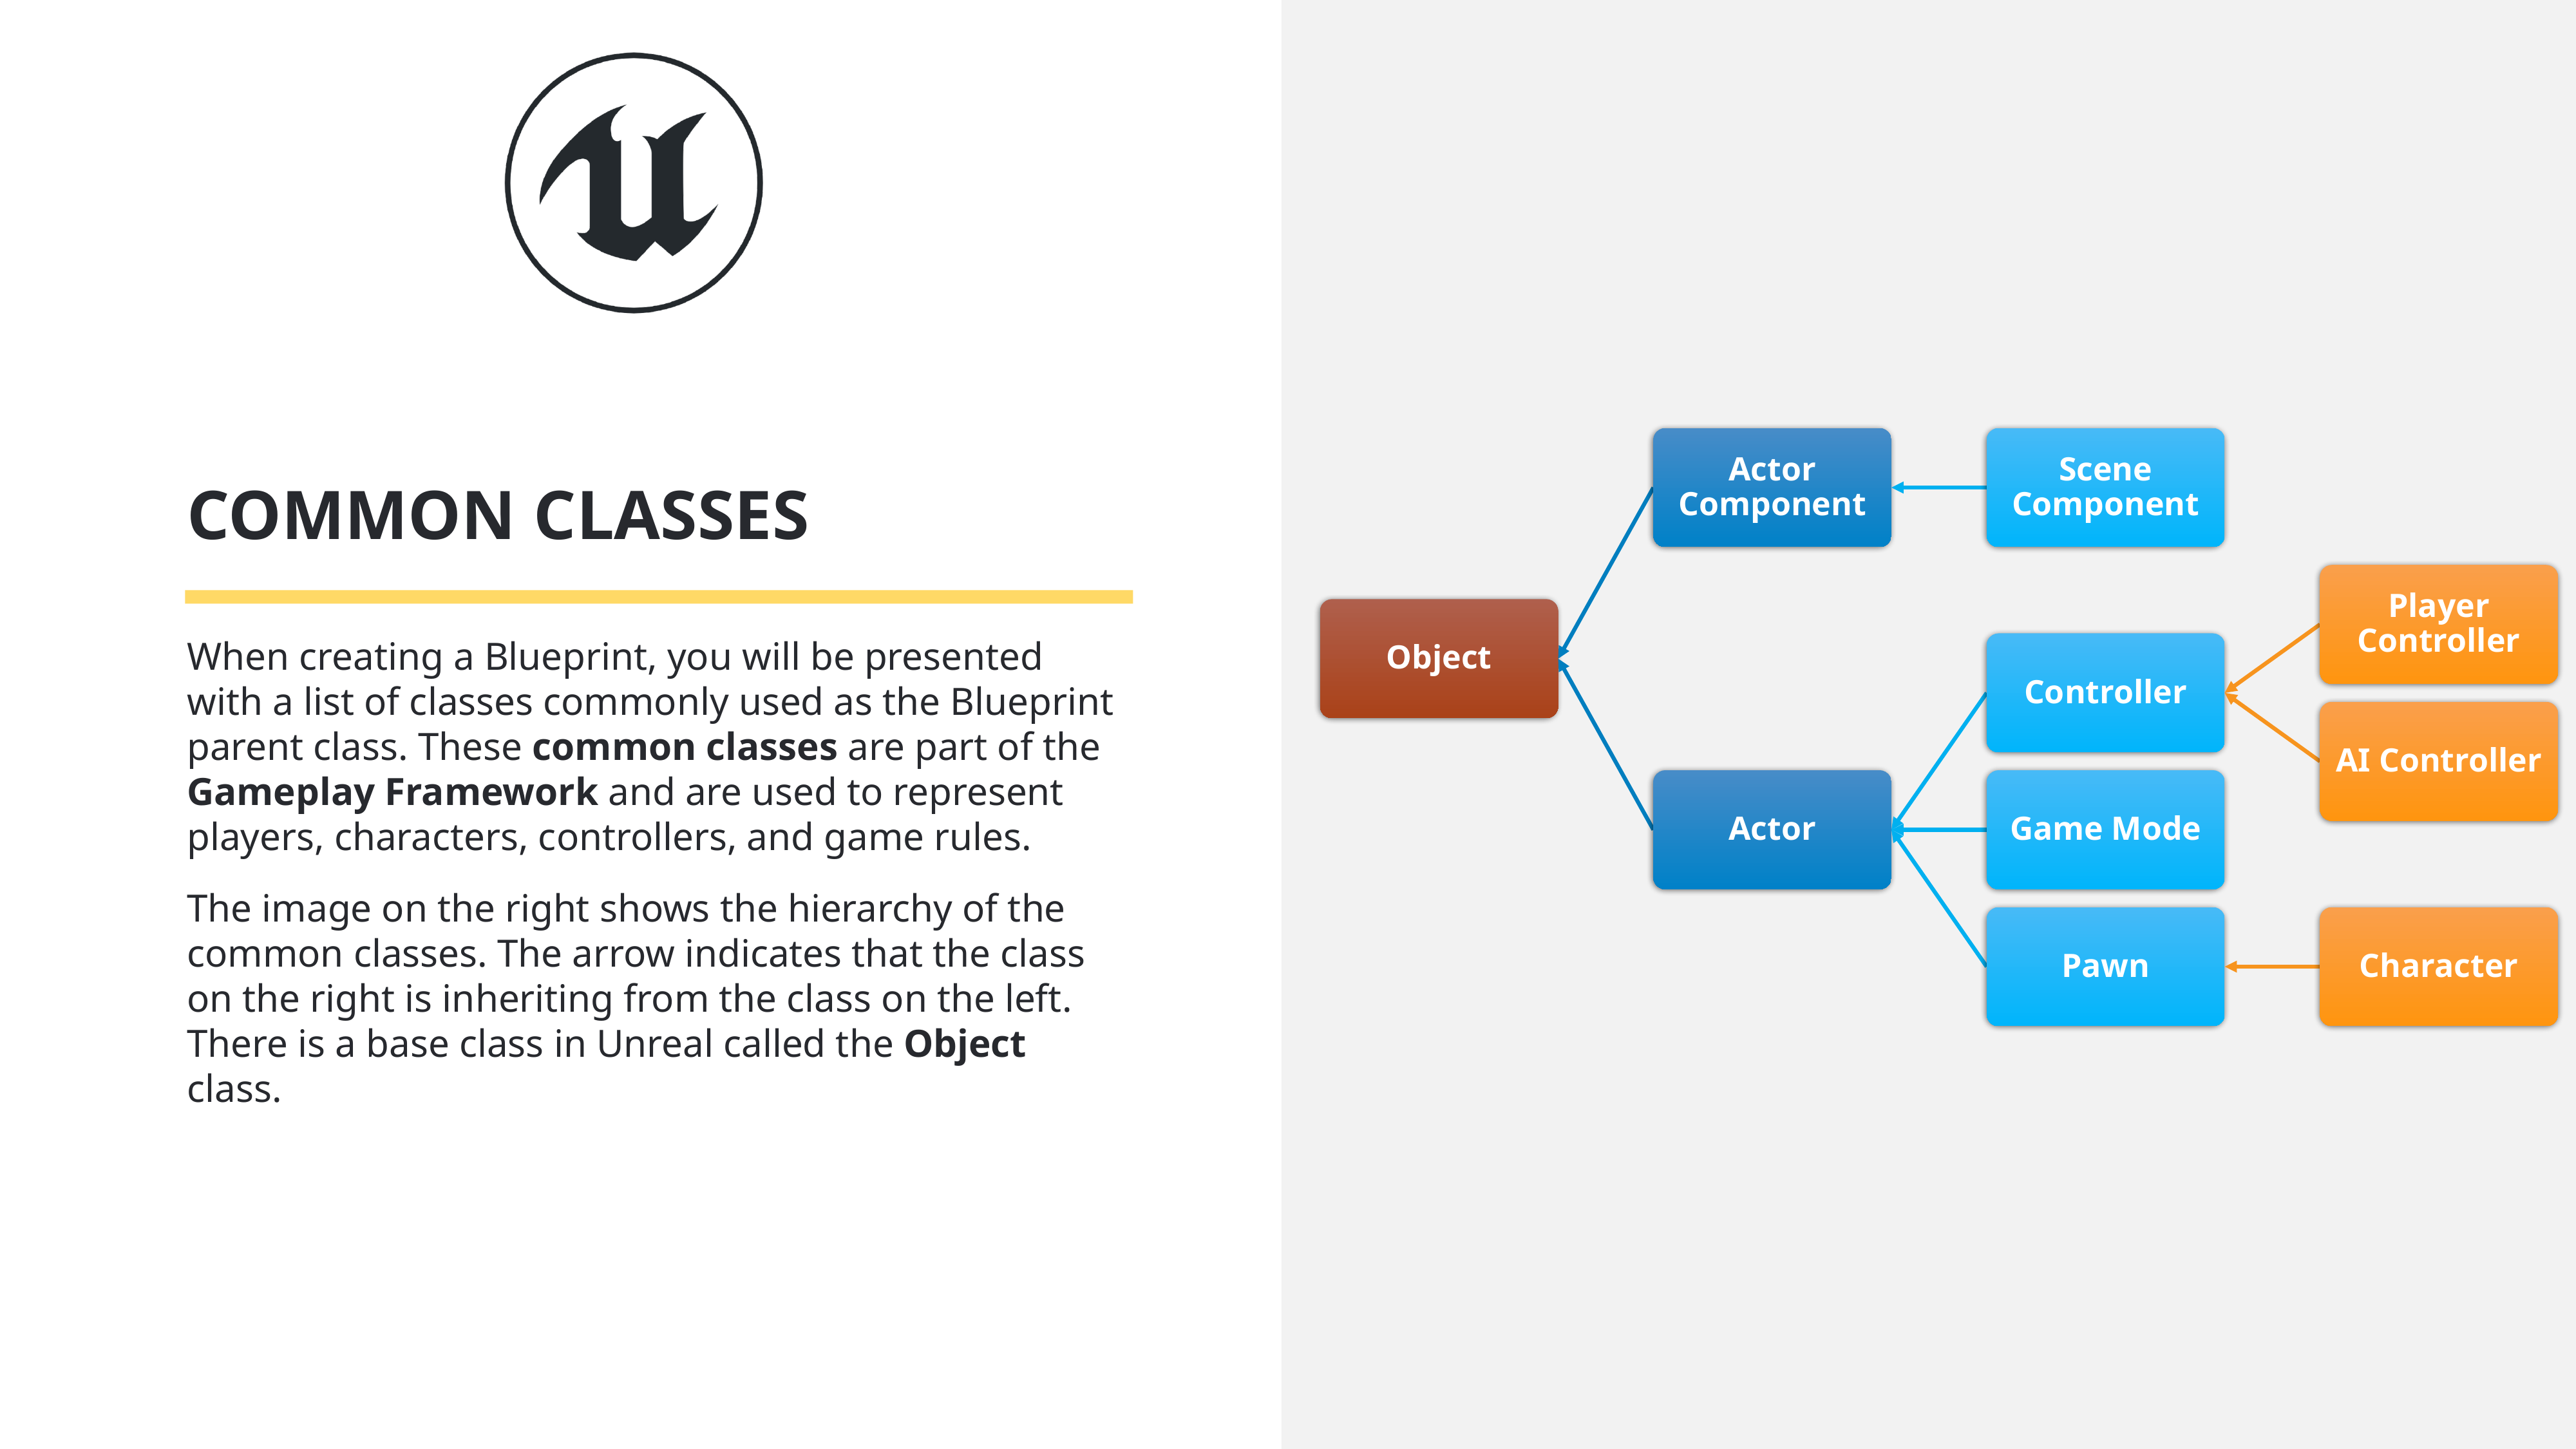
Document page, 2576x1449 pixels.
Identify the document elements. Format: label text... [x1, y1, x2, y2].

picture [495, 43, 773, 97]
list When creating a Blueprint, you will be presented with a list of classes commonly used as the Blueprint parent class. These common classes are part of the Gameplay Framework and are used to represent players, characters, controllers, and game rules. The image on the right shows the hierarchy of the common classes. The arrow indicates that the class on the right is inheriting from the class on the left. There is a base class in Unreal called the Object class. [177, 628, 1133, 1449]
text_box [1320, 428, 2559, 1027]
title COMMON CLASSES [177, 97, 1133, 558]
